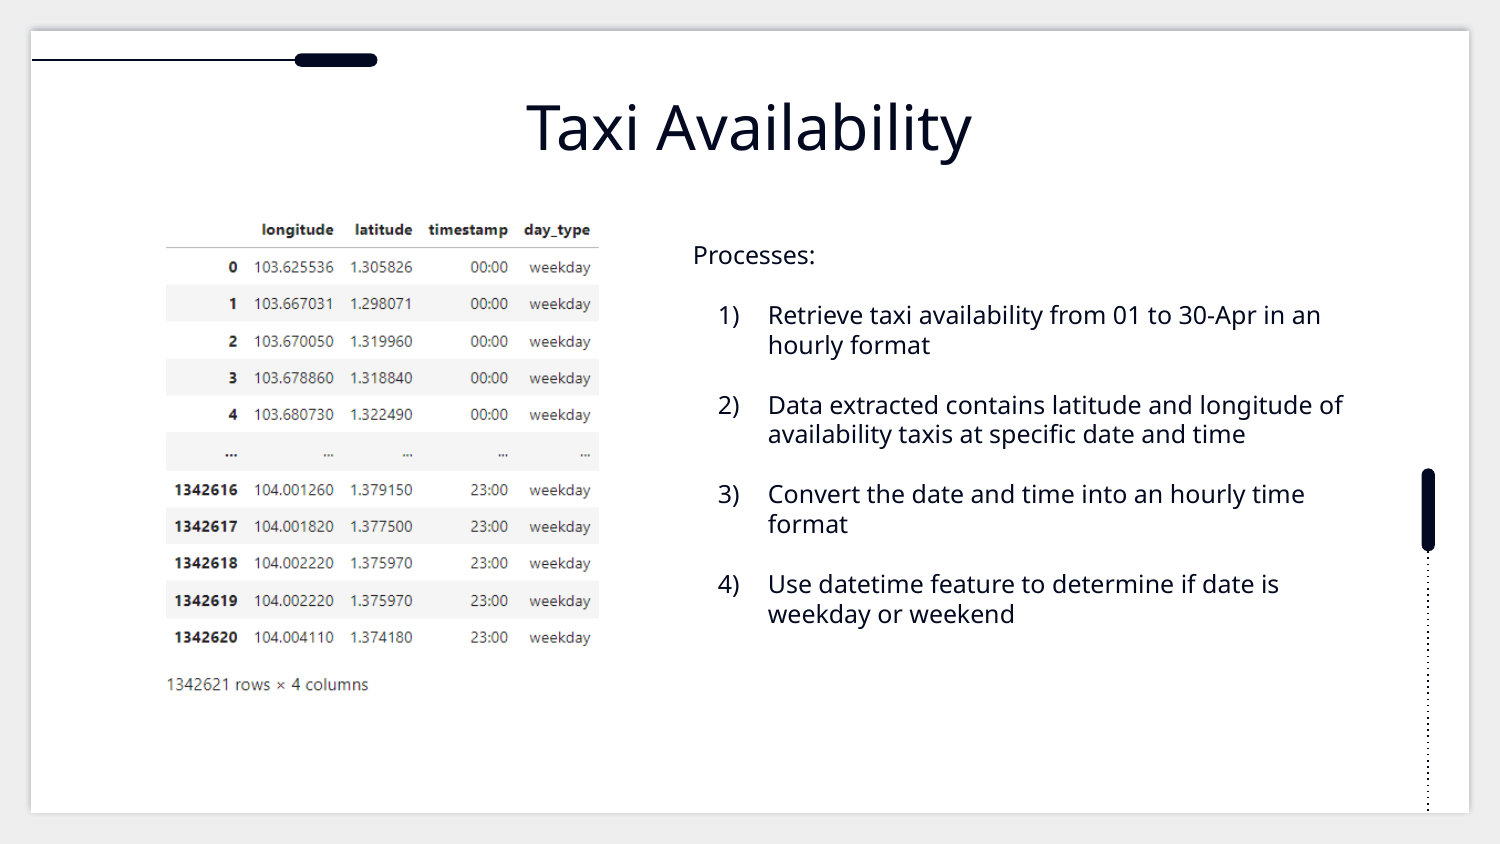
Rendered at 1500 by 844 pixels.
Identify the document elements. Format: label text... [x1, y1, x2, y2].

picture [165, 216, 610, 697]
subtitle Processes: Retrieve taxi availability from 01 to 30-Apr in an hourly format Data extracted contains latitude and longitude of availability taxis at specific date and time Convert the date and time into an hourly time format Use datetime feature to determine if date is weekday or weekend [678, 224, 1382, 624]
title Taxi Availability [118, 72, 1382, 167]
